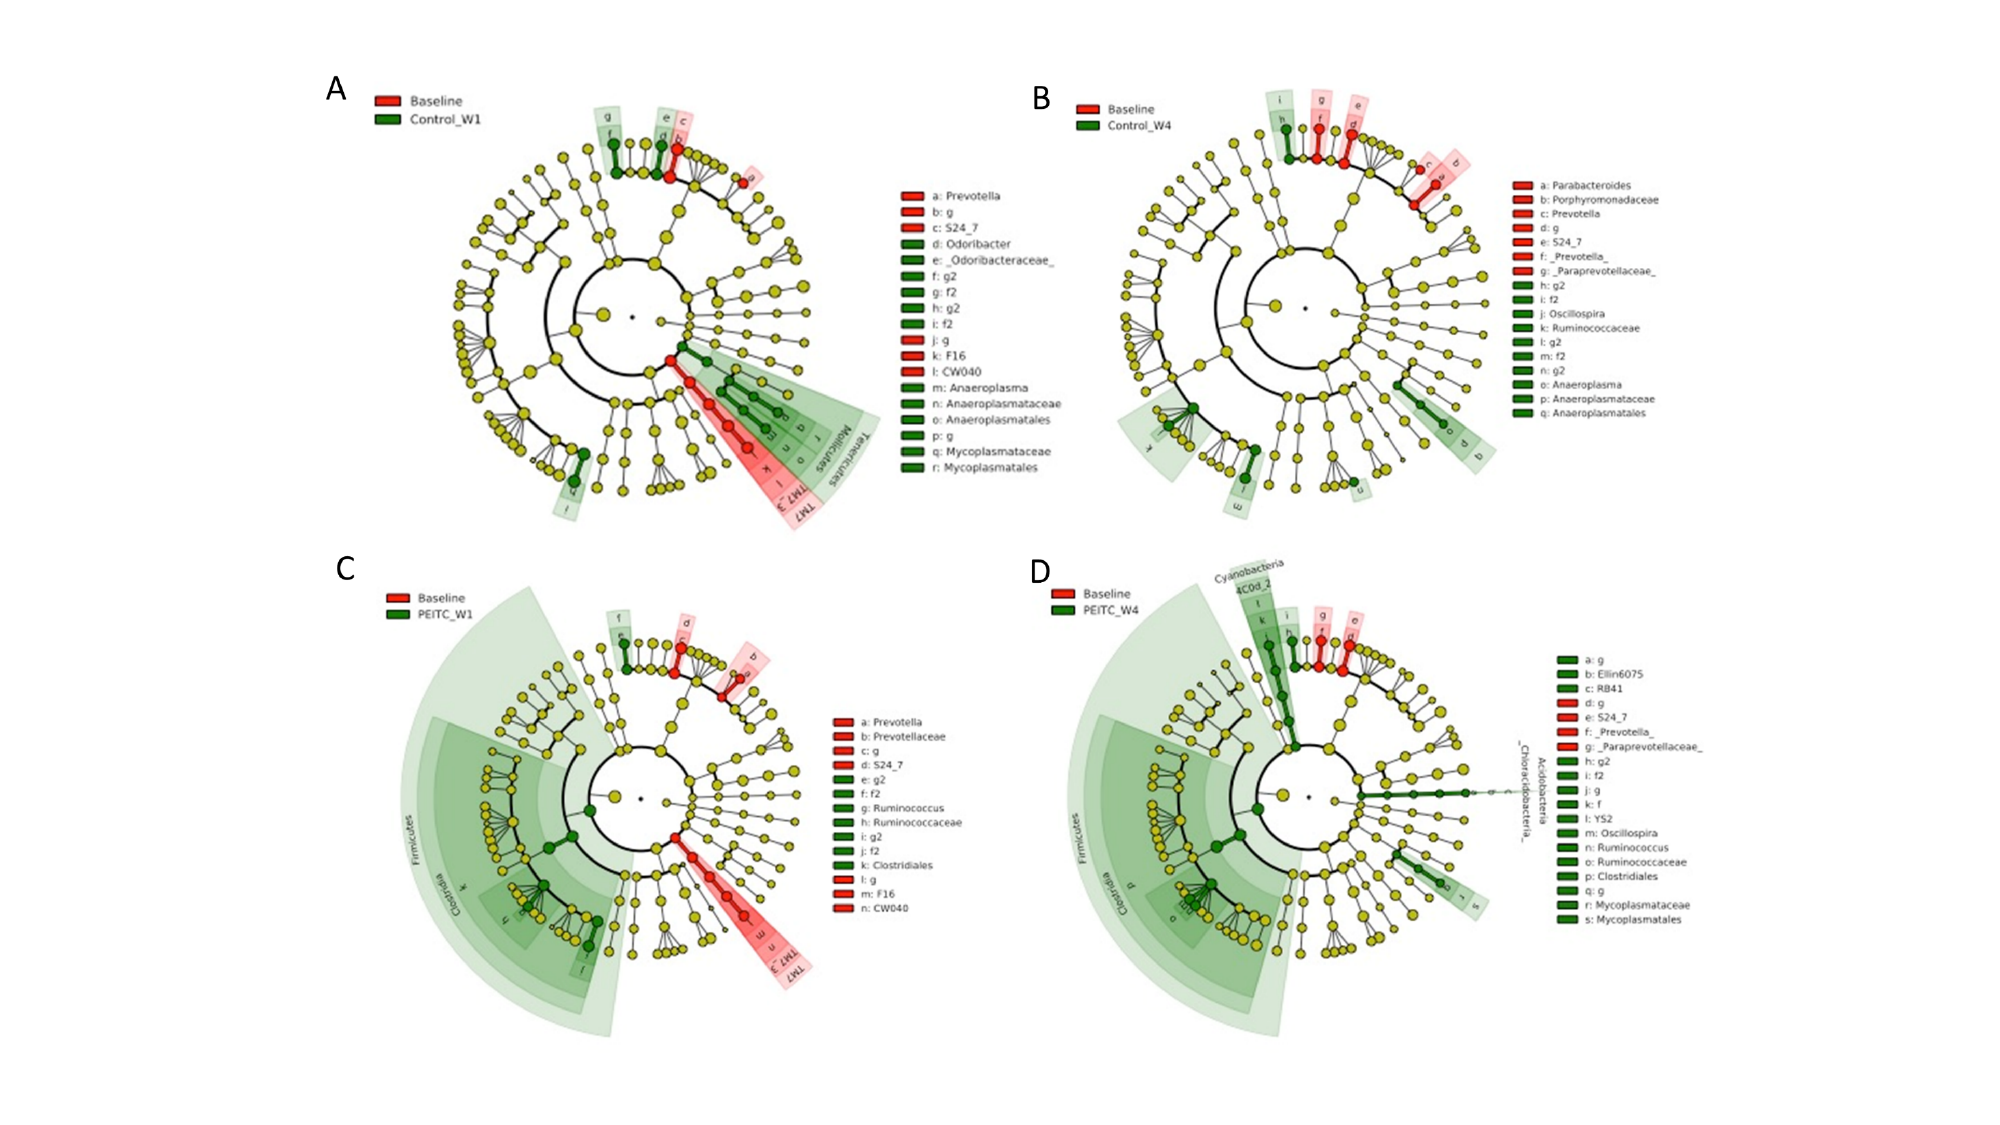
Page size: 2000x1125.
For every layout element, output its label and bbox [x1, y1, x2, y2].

picture [299, 54, 1725, 1053]
